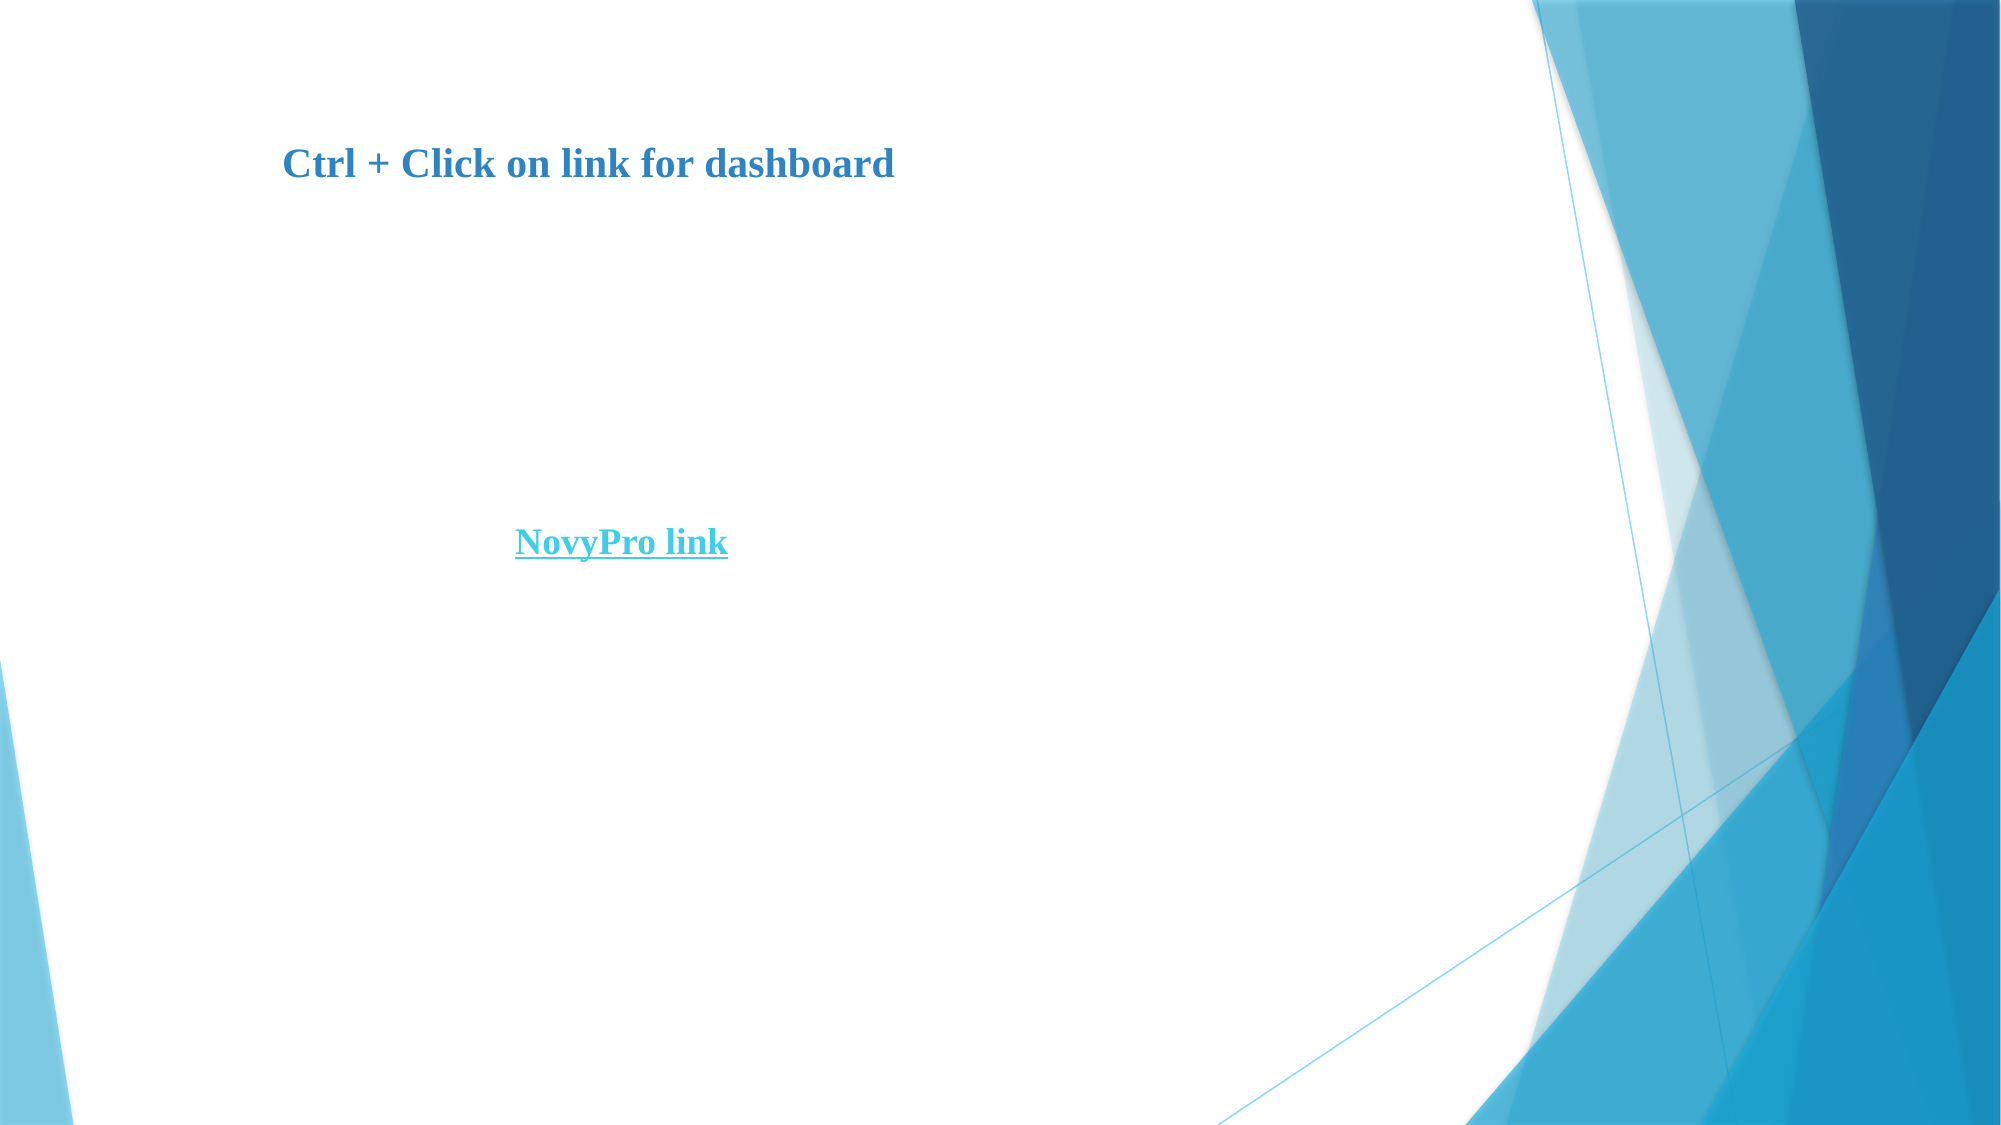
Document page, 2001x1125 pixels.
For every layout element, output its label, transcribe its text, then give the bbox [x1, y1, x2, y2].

text_box NovyPro link [500, 510, 1502, 570]
text_box Ctrl + Click on link for dashboard [267, 128, 953, 193]
